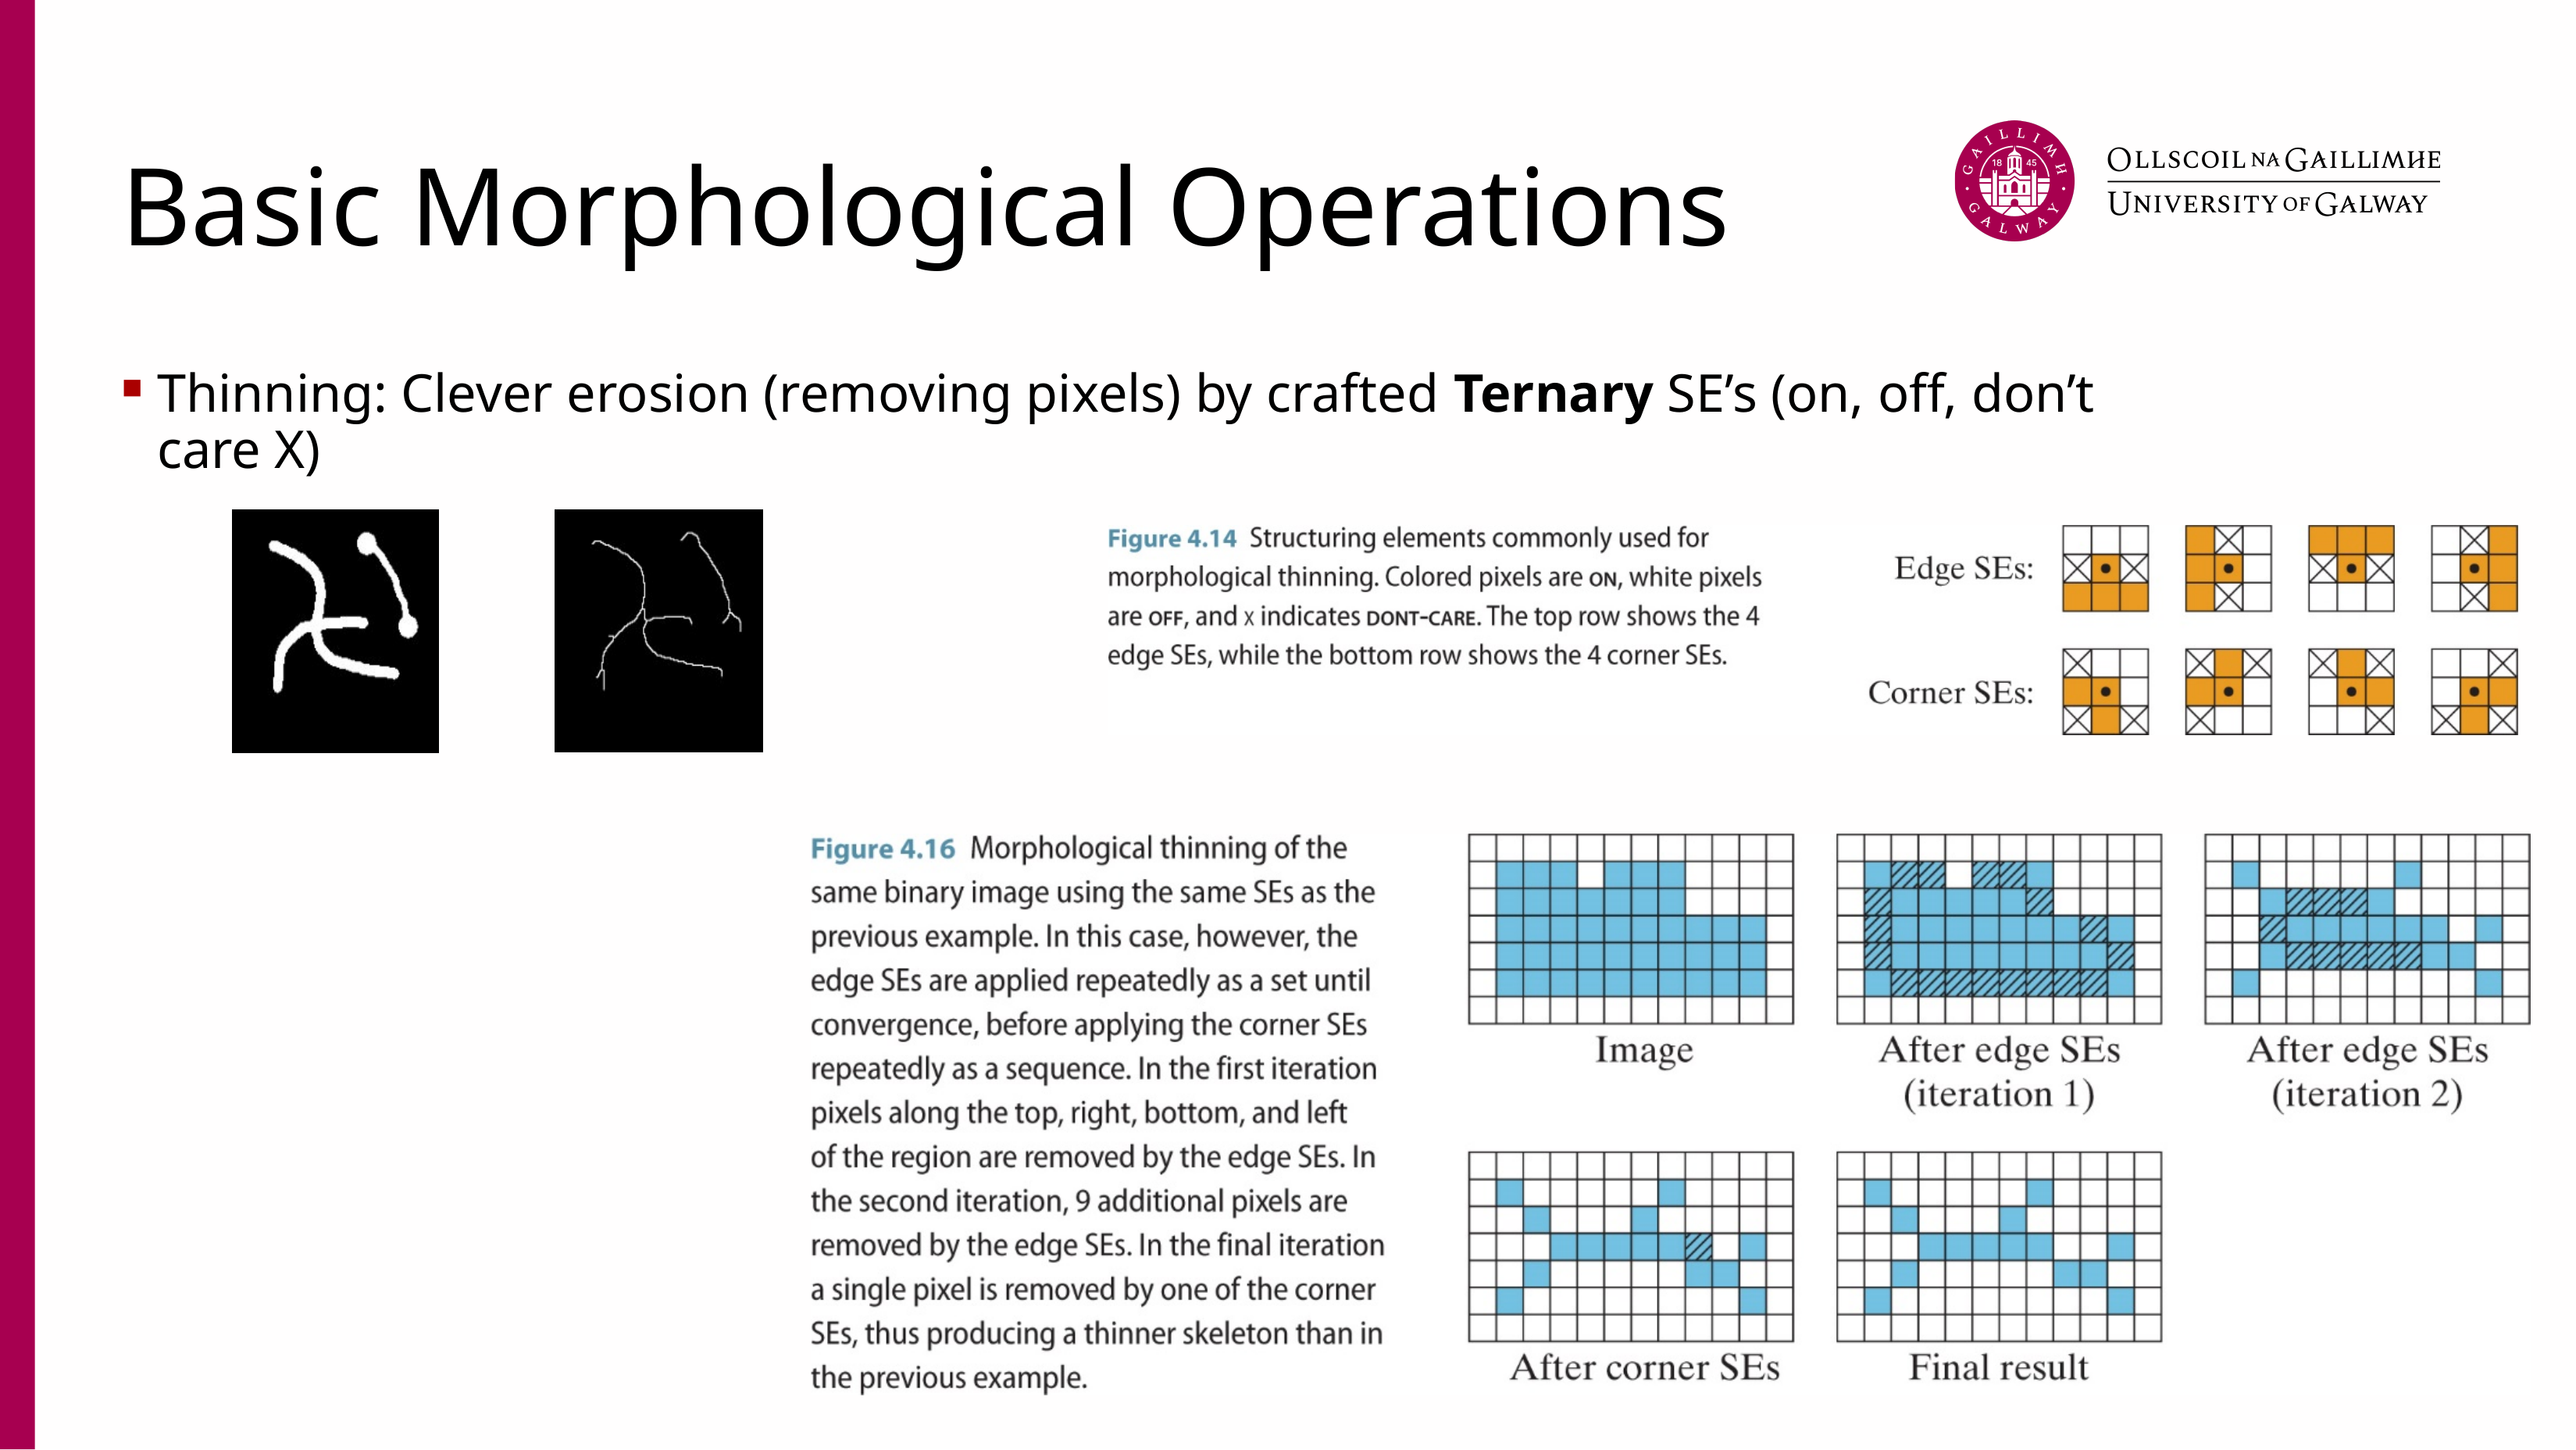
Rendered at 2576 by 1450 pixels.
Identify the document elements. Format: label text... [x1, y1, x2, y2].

picture [1108, 525, 2518, 736]
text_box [231, 509, 763, 753]
picture [811, 834, 2531, 1395]
list Thinning: Clever erosion (removing pixels) by crafted Ternary SE’s (on, off, don’t care X) [109, 361, 2159, 1317]
title Basic Morphological Operations [109, 132, 1936, 263]
